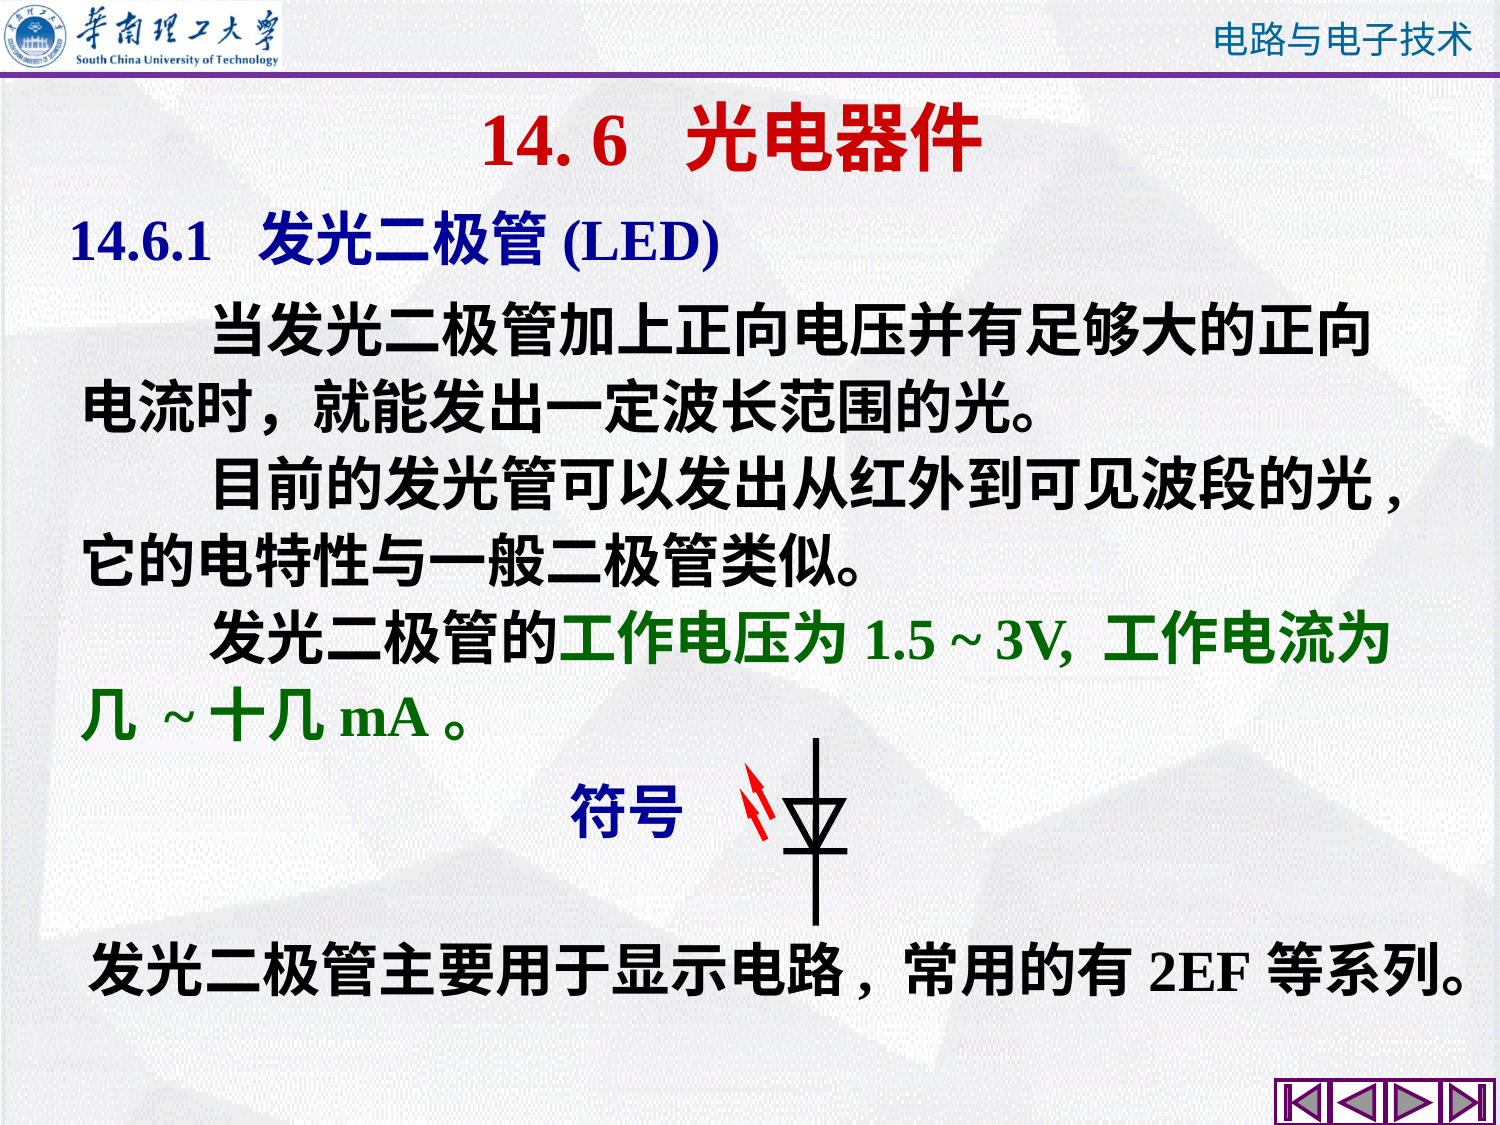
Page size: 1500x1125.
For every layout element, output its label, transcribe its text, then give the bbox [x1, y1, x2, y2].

text_box 14. 6 光电器件 [439, 83, 1025, 189]
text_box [739, 738, 848, 926]
picture [1, 78, 1500, 1125]
text_box 当发光二极管加上正向电压并有足够大的正向电流时，就能发出一定波长范围的光。 目前的发光管可以发出从红外到可见波段的光,它的电特性与一般二极管类似。 发光二极管的工作电压为1.5 ~ 3V, 工作电流为几 ~十几mA。 [64, 278, 1415, 756]
picture [1, 0, 1500, 72]
text_box 14.6.1 发光二极管(LED) [53, 194, 736, 281]
text_box 符号 [555, 767, 702, 853]
text_box 发光二极管主要用于显示电路, 常用的有2EF等系列。 [72, 925, 1473, 1081]
